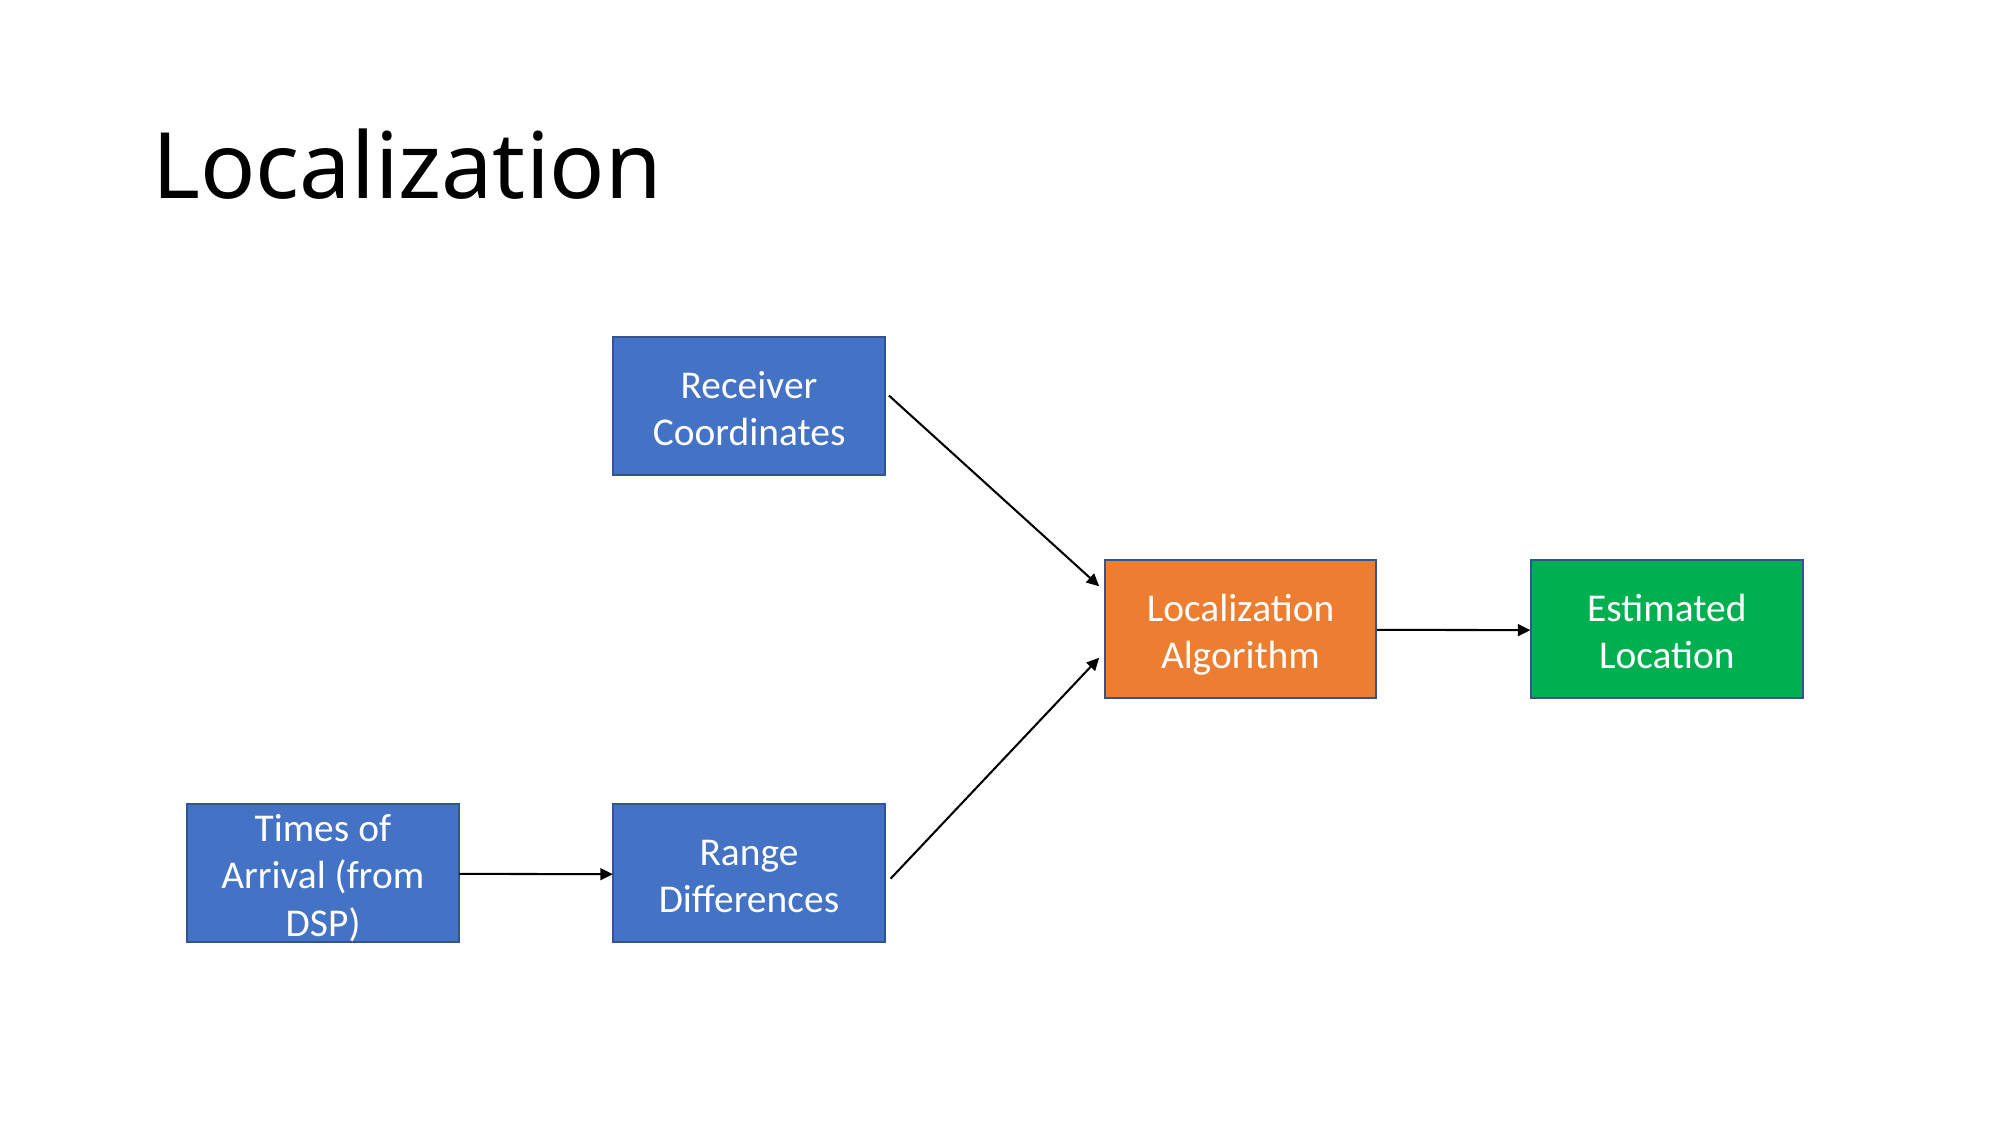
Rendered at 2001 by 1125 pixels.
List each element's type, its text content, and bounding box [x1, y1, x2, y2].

text_box Range Differences [612, 803, 886, 943]
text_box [890, 657, 1100, 879]
text_box Localization Algorithm [1104, 559, 1377, 699]
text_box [888, 395, 1100, 587]
text_box Receiver Coordinates [612, 336, 886, 476]
title Localization [137, 59, 1863, 278]
text_box Times of Arrival (from DSP) [186, 803, 460, 943]
text_box Estimated Location [1530, 559, 1804, 699]
